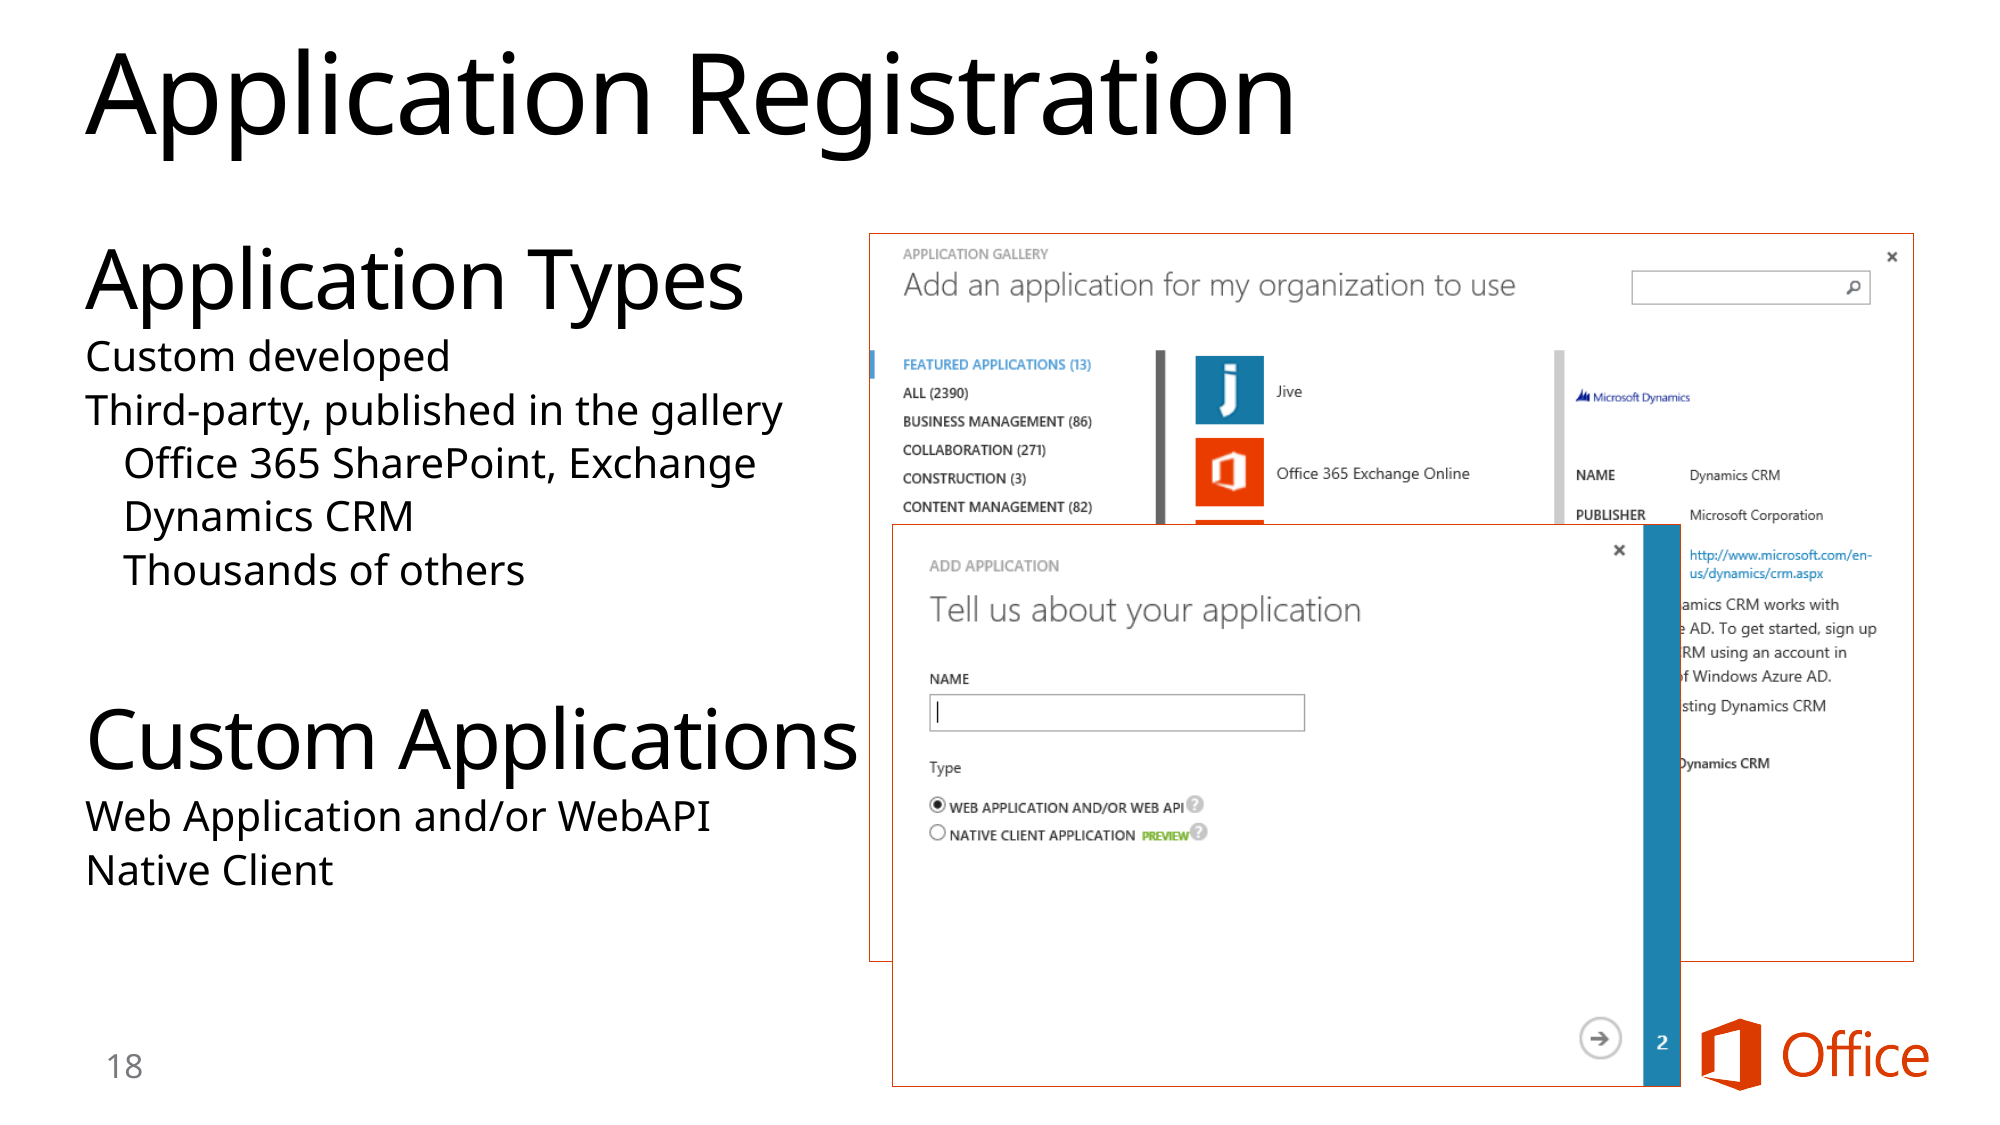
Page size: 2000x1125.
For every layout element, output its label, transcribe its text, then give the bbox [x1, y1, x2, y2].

slide_number 18 [85, 1049, 178, 1086]
picture [869, 233, 1960, 1122]
title Application Registration [85, 37, 1914, 161]
list Application Types Custom developed Third-party, published in the gallery Office 365 SharePoint, Exchange Dynamics CRM Thousands of others Custom Applications Web Application and/or WebAPI Native Client [85, 237, 869, 562]
